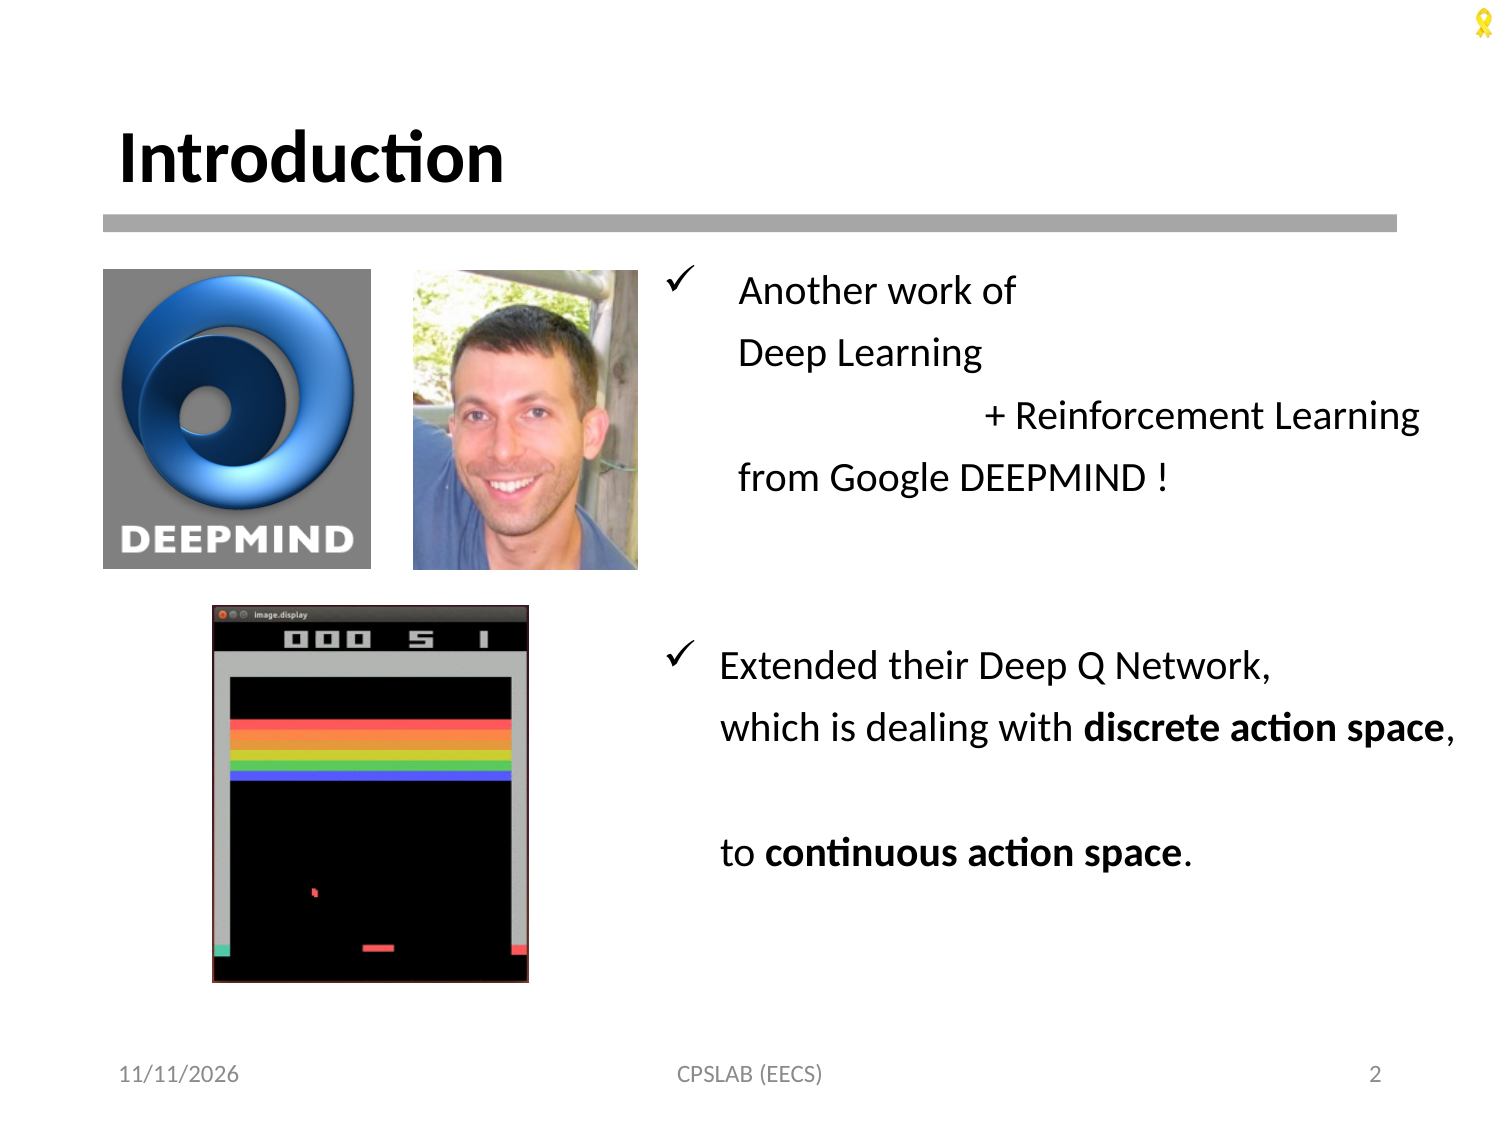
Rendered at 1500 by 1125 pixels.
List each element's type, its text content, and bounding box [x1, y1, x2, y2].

slide_number 2 [1059, 1042, 1397, 1103]
picture [103, 269, 371, 569]
picture [413, 270, 638, 570]
picture [1474, 6, 1493, 39]
slide_number 2016. 4. 15. [103, 1042, 441, 1103]
picture [212, 605, 529, 983]
footer CPSLAB (EECS) [496, 1042, 1004, 1103]
text_box Another work of Deep Learning + Reinforcement Learning from Google DEEPMIND ! Extended their Deep Q Network, which is dealing with discrete action space, to continuous action space. [648, 242, 1477, 883]
title Introduction [103, 84, 1397, 233]
